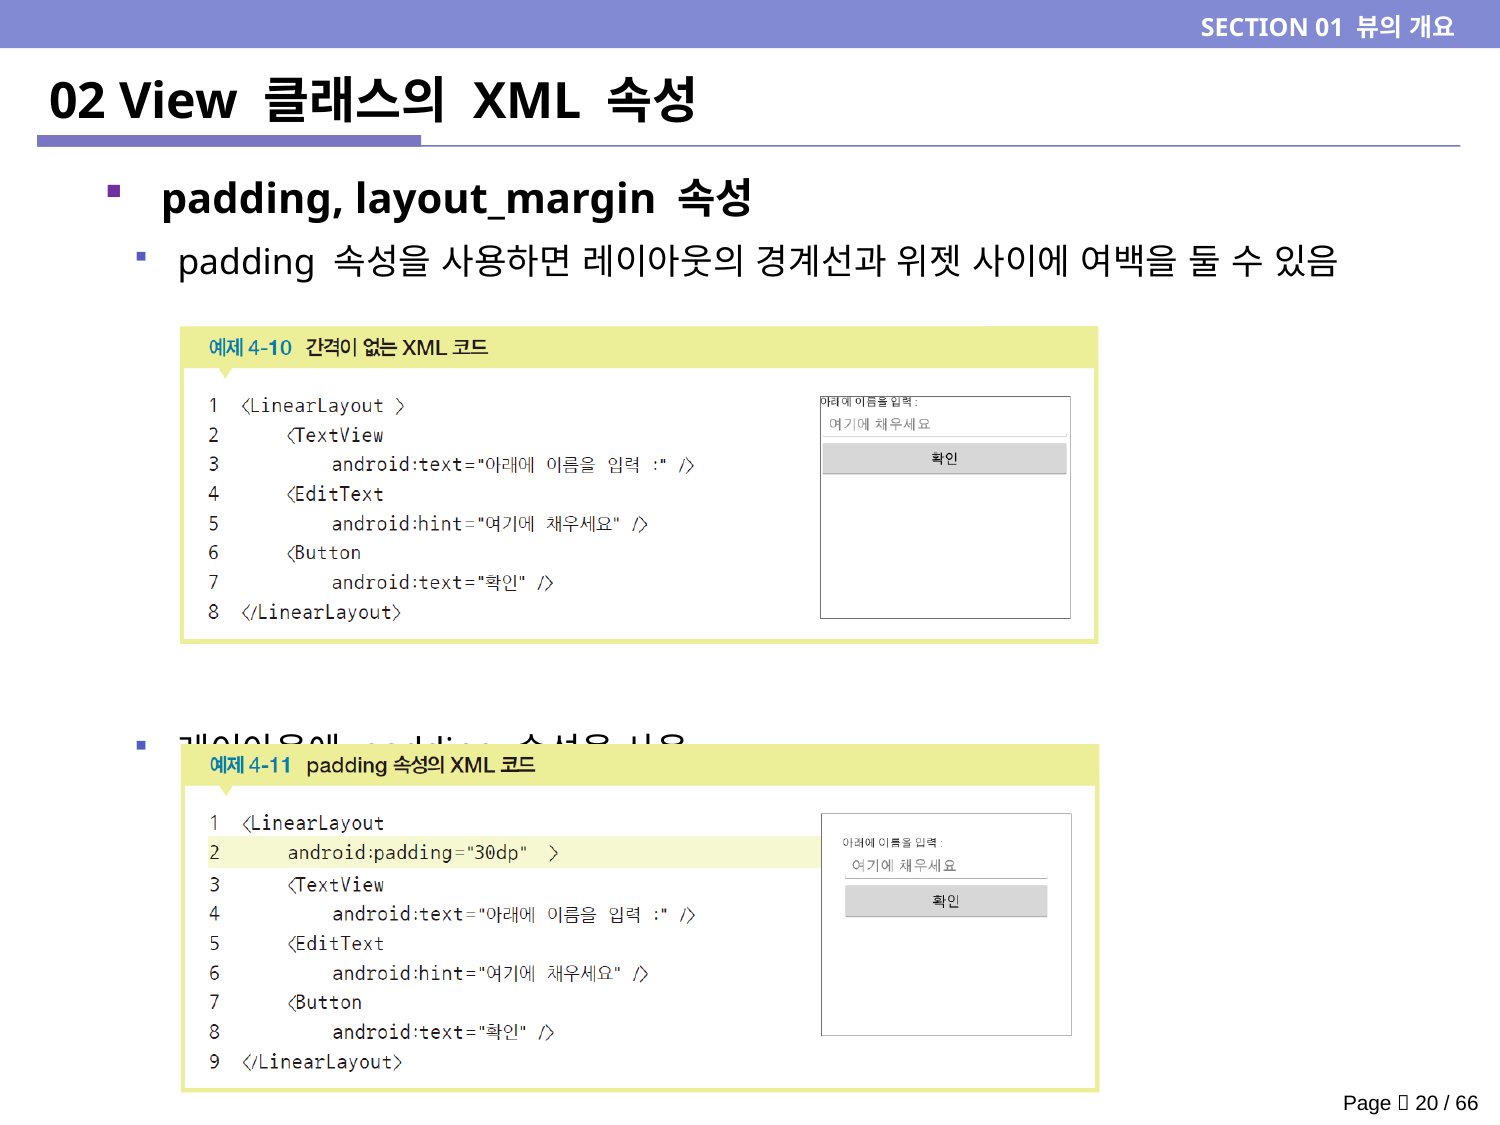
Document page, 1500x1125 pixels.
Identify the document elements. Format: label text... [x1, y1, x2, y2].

list padding, layout_margin 속성 padding 속성을 사용하면 레이아웃의 경계선과 위젯 사이에 여백을 둘 수 있음 레이아웃에 padding 속성을 사용 [104, 171, 1489, 880]
picture [179, 743, 1100, 1093]
text_box SECTION 01 뷰의 개요 [1186, 3, 1500, 49]
picture [179, 325, 1099, 646]
title 02 View 클래스의 XML 속성 [48, 67, 1448, 132]
